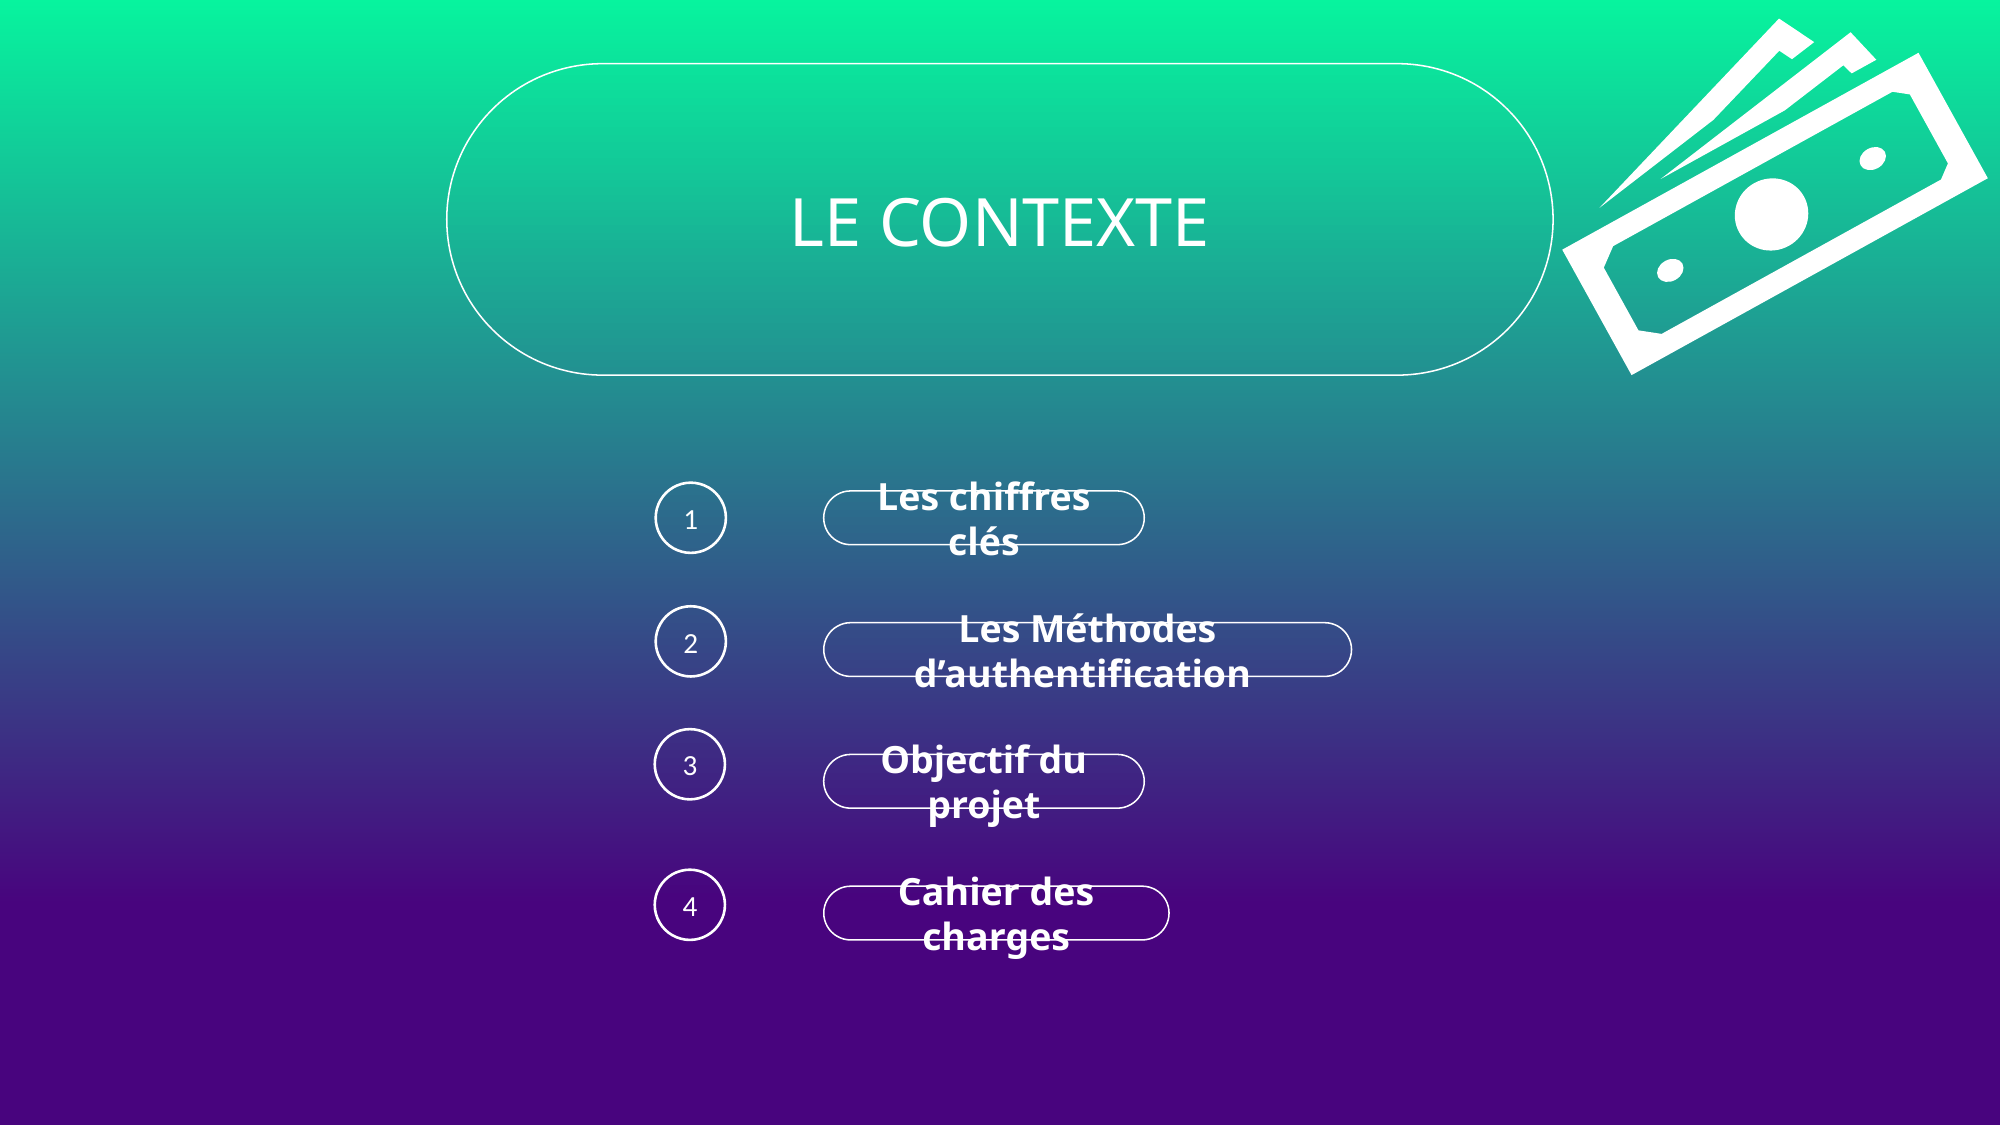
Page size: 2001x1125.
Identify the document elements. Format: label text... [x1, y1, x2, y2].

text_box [1547, 50, 1955, 292]
text_box Les chiffres clés [822, 489, 1146, 546]
text_box 4 [653, 868, 726, 941]
text_box 2 [654, 605, 727, 678]
text_box LE CONTEXTE [445, 62, 1547, 377]
text_box Cahier des charges [822, 885, 1171, 941]
text_box 1 [654, 481, 727, 554]
text_box Les Méthodes d’authentification [822, 621, 1353, 678]
text_box Objectif du projet [822, 753, 1146, 810]
text_box 3 [653, 728, 726, 801]
